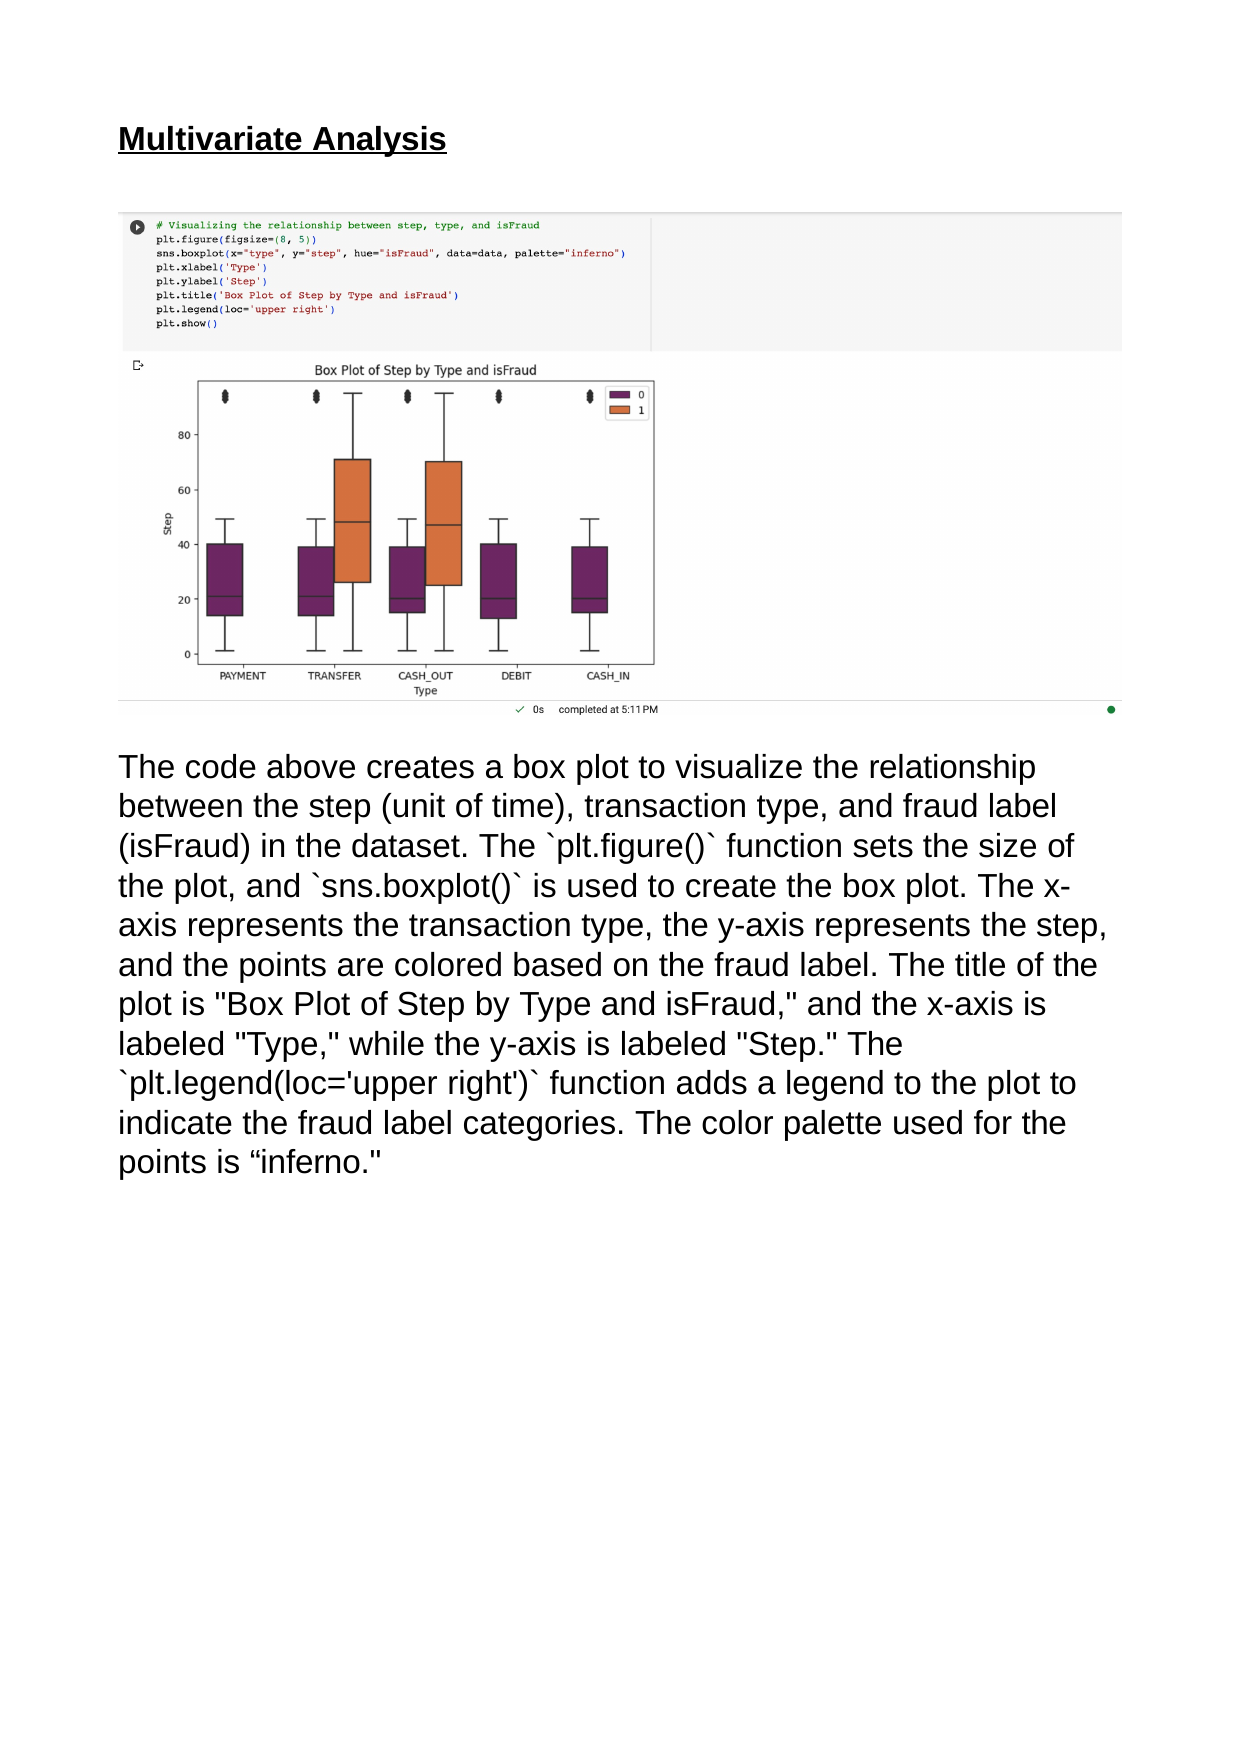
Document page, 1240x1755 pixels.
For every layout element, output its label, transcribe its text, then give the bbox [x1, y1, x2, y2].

text_box Multivariate Analysis [115, 114, 451, 157]
text_box The code above creates a box plot to visualize the relationship between the step (unit of time), transaction type, and fraud label (isFraud) in the dataset. The `plt.figure()` function sets the size of the plot, and `sns.boxplot()` is used to create the box plot. The x- axis represents the transaction type, the y-axis represents the step, and the points are colored based on the fraud label. The title of the plot is "Box Plot of Step by Type and isFraud," and the x-axis is labeled "Type," while the y-axis is labeled "Step." The `plt.legend(loc='upper right')` function adds a legend to the plot to indicate the fraud label categories. The color palette used for the points is “inferno." [115, 741, 1112, 1181]
picture [117, 212, 1123, 716]
